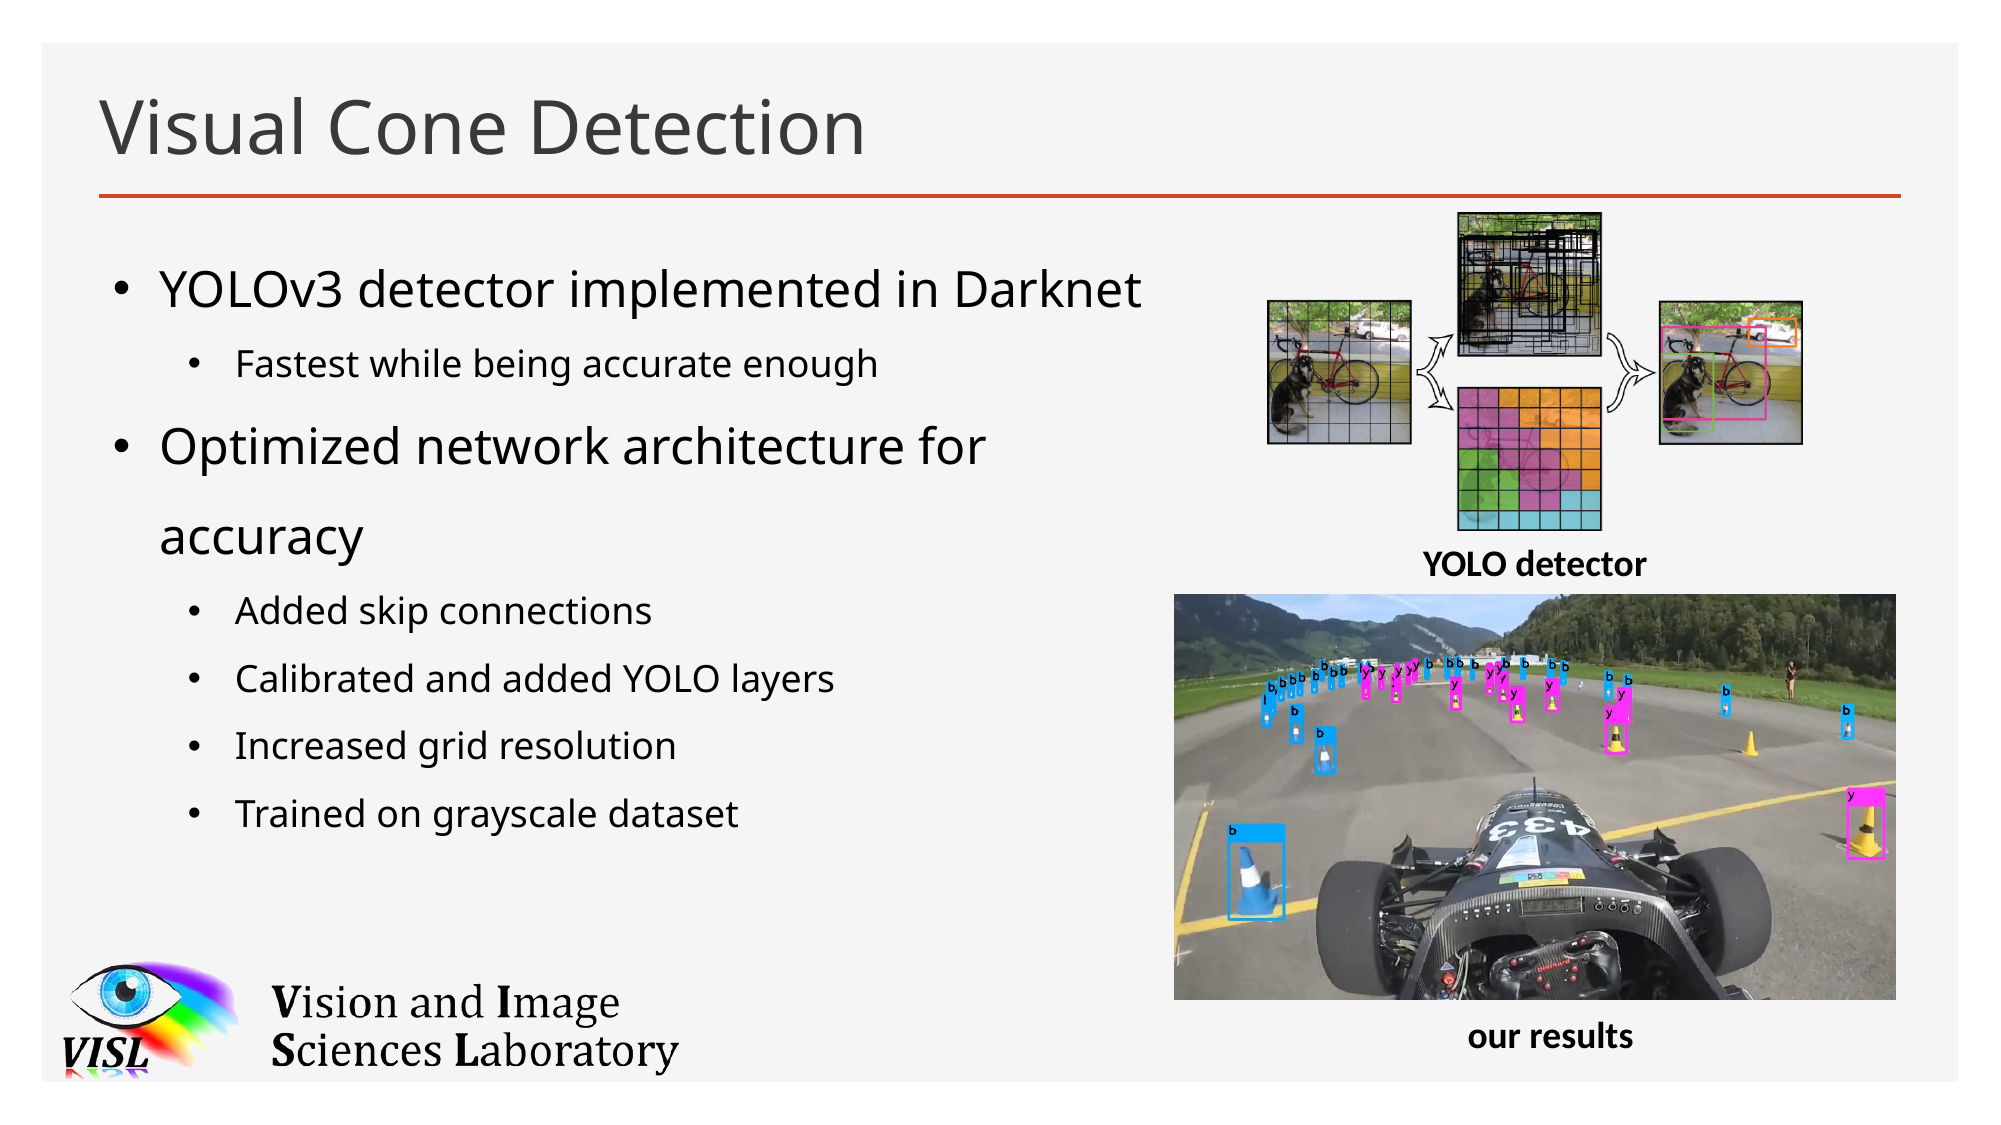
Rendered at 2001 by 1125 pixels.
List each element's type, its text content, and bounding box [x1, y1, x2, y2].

text_box our results [1452, 1003, 1649, 1064]
picture [41, 957, 686, 1083]
picture [1174, 594, 1896, 1000]
picture [1267, 212, 1803, 531]
text_box YOLO detector [1408, 531, 1663, 592]
list Visual Cone Detection [84, 72, 1675, 178]
text_box YOLOv3 detector implemented in Darknet Fastest while being accurate enough Optimized network architecture for accuracy Added skip connections Calibrated and added YOLO layers Increased grid resolution Trained on grayscale dataset [98, 220, 1202, 933]
